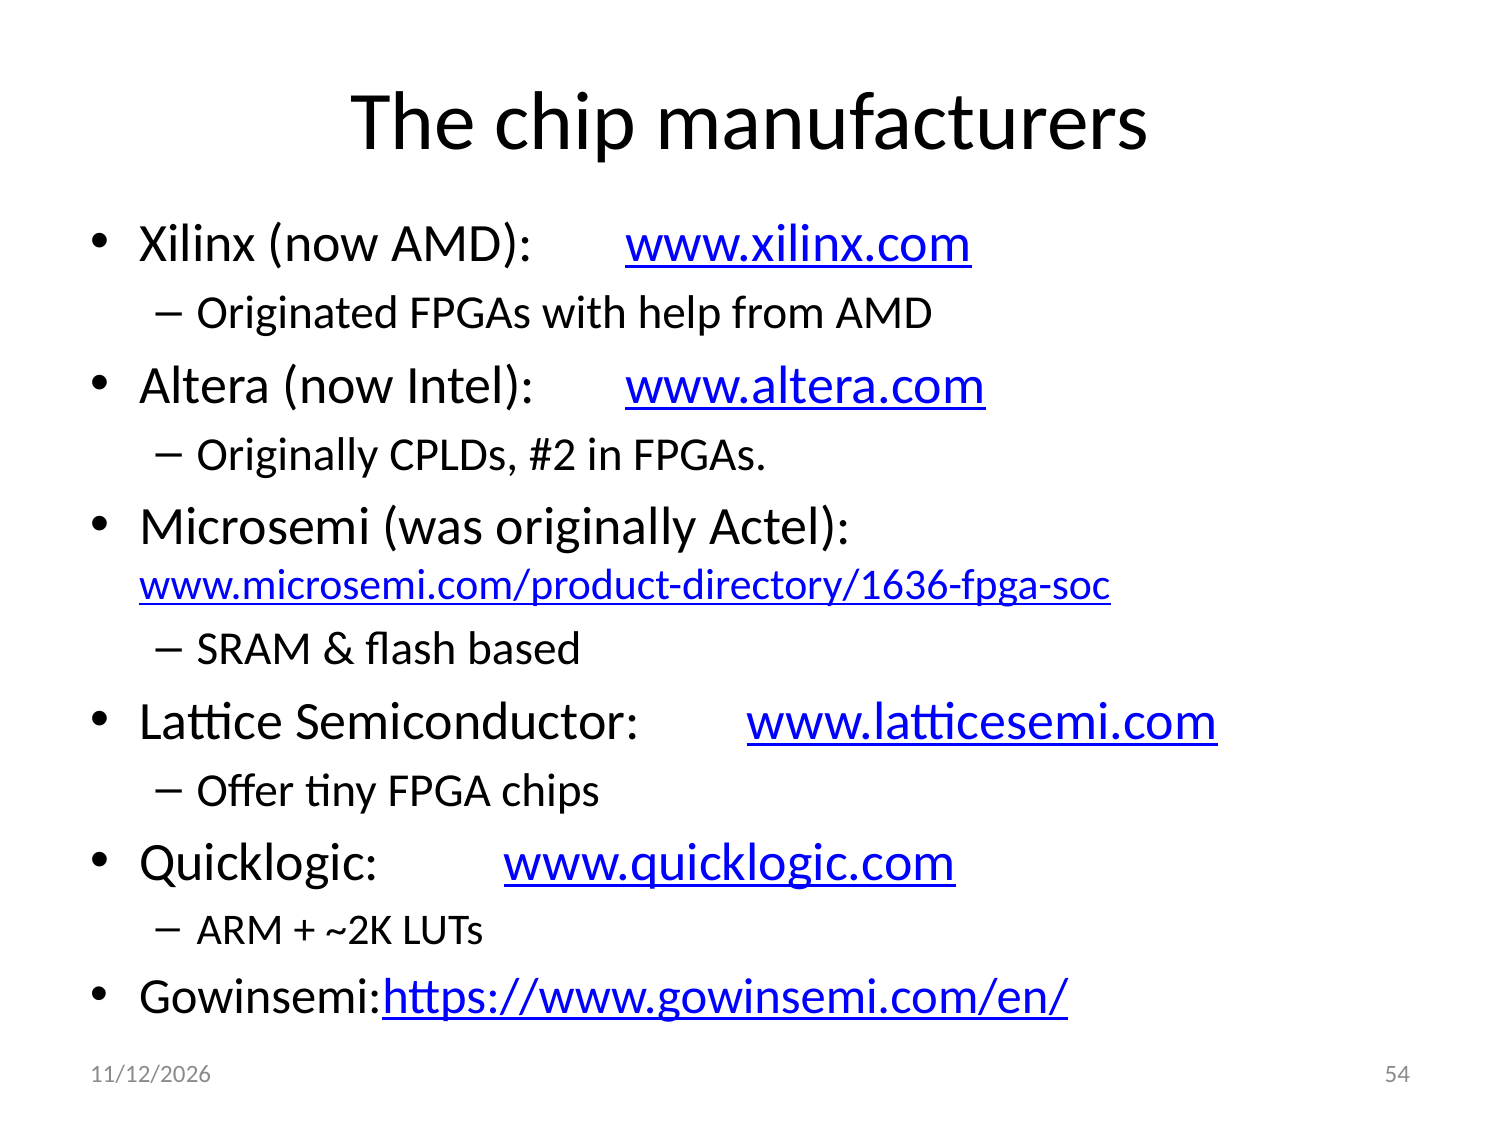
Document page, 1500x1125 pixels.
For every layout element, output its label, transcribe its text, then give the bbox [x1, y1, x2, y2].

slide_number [75, 1042, 425, 1103]
list Xilinx (now AMD): www.xilinx.com Originated FPGAs with help from AMD Altera (now Intel): www.altera.com Originally CPLDs, #2 in FPGAs. Microsemi (was originally Actel): www.microsemi.com/product-directory/1636-fpga-soc SRAM & flash based Lattice Semiconductor: www.latticesemi.com Offer tiny FPGA chips Quicklogic: www.quicklogic.com ARM + ~2K LUTs Gowinsemi: https://www.gowinsemi.com/en/ [75, 200, 1425, 1038]
slide_number 54 [1074, 1042, 1425, 1103]
title The chip manufacturers [75, 45, 1425, 188]
